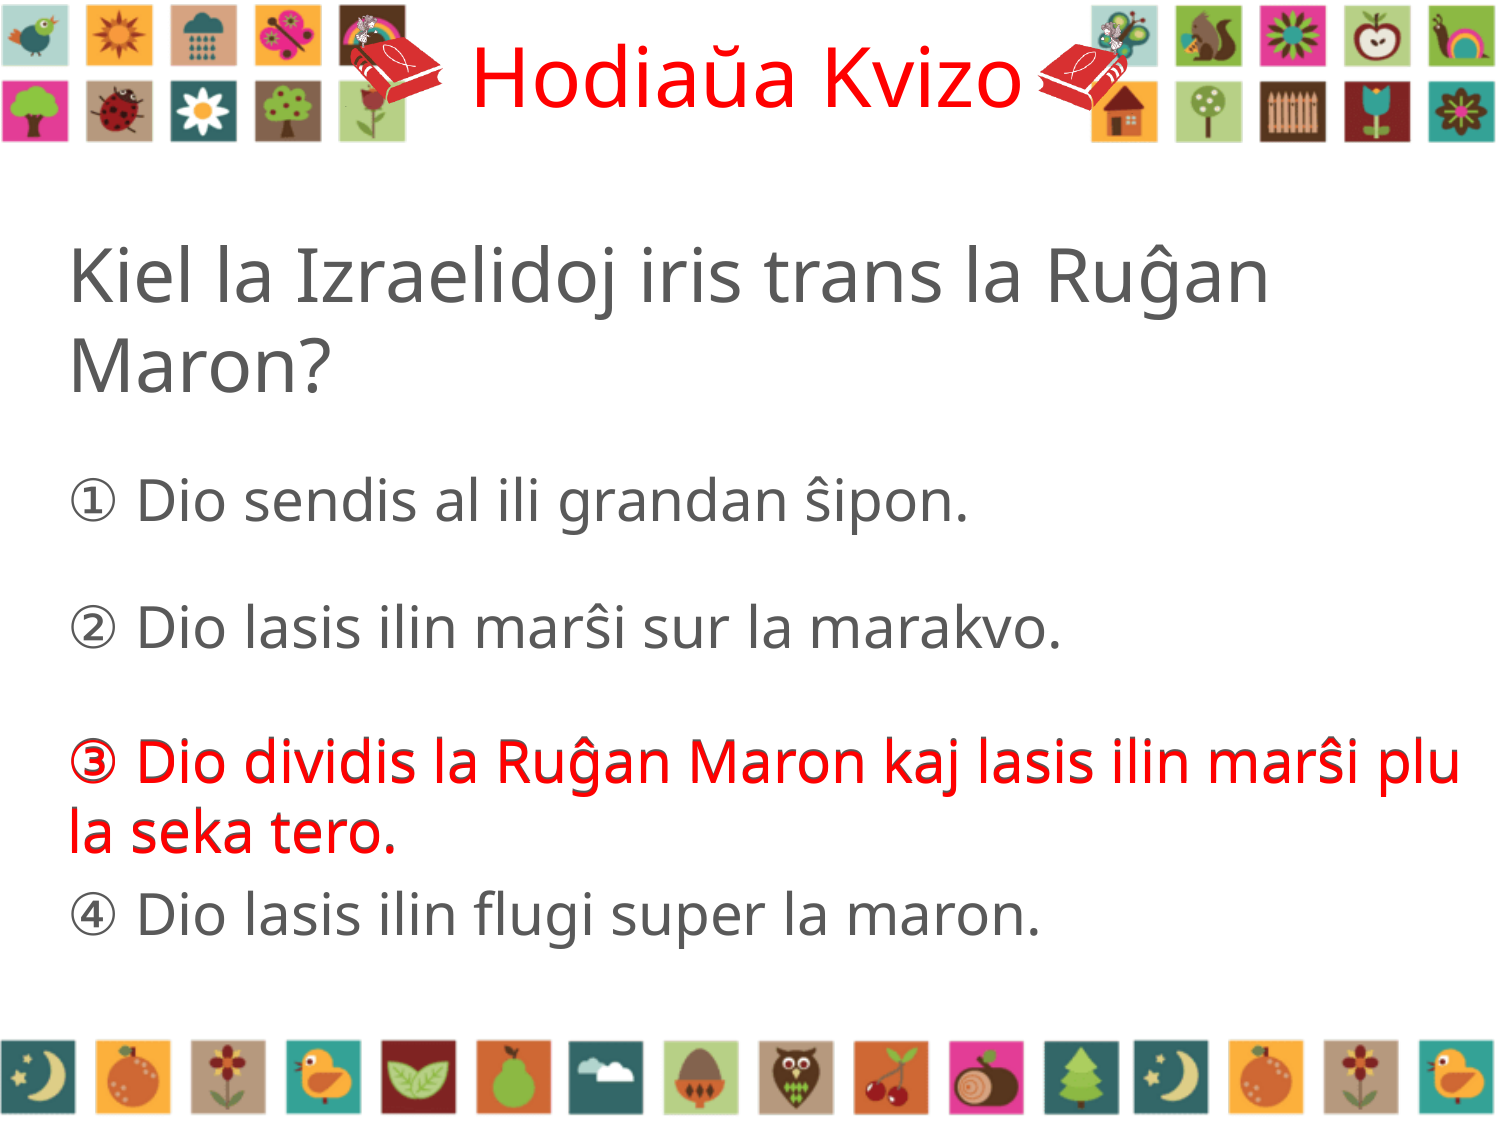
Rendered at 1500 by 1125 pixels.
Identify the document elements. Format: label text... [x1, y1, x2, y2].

text_box ① Dio sendis al ili grandan ŝipon. [53, 456, 1436, 541]
picture [0, 0, 475, 150]
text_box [0, 1028, 1500, 1118]
text_box ④ Dio lasis ilin flugi super la maron. [53, 873, 1483, 955]
text_box ③ Dio dividis la Ruĝan Maron kaj lasis ilin marŝi plu la seka tero. [53, 717, 1483, 873]
text_box Hodiaŭa Kvizo [425, 16, 1078, 131]
text_box Kiel la Izraelidoj iris trans la Ruĝan Maron? [53, 219, 1436, 415]
picture [1005, 3, 1500, 150]
text_box ② Dio lasis ilin marŝi sur la marakvo. [53, 582, 1436, 668]
